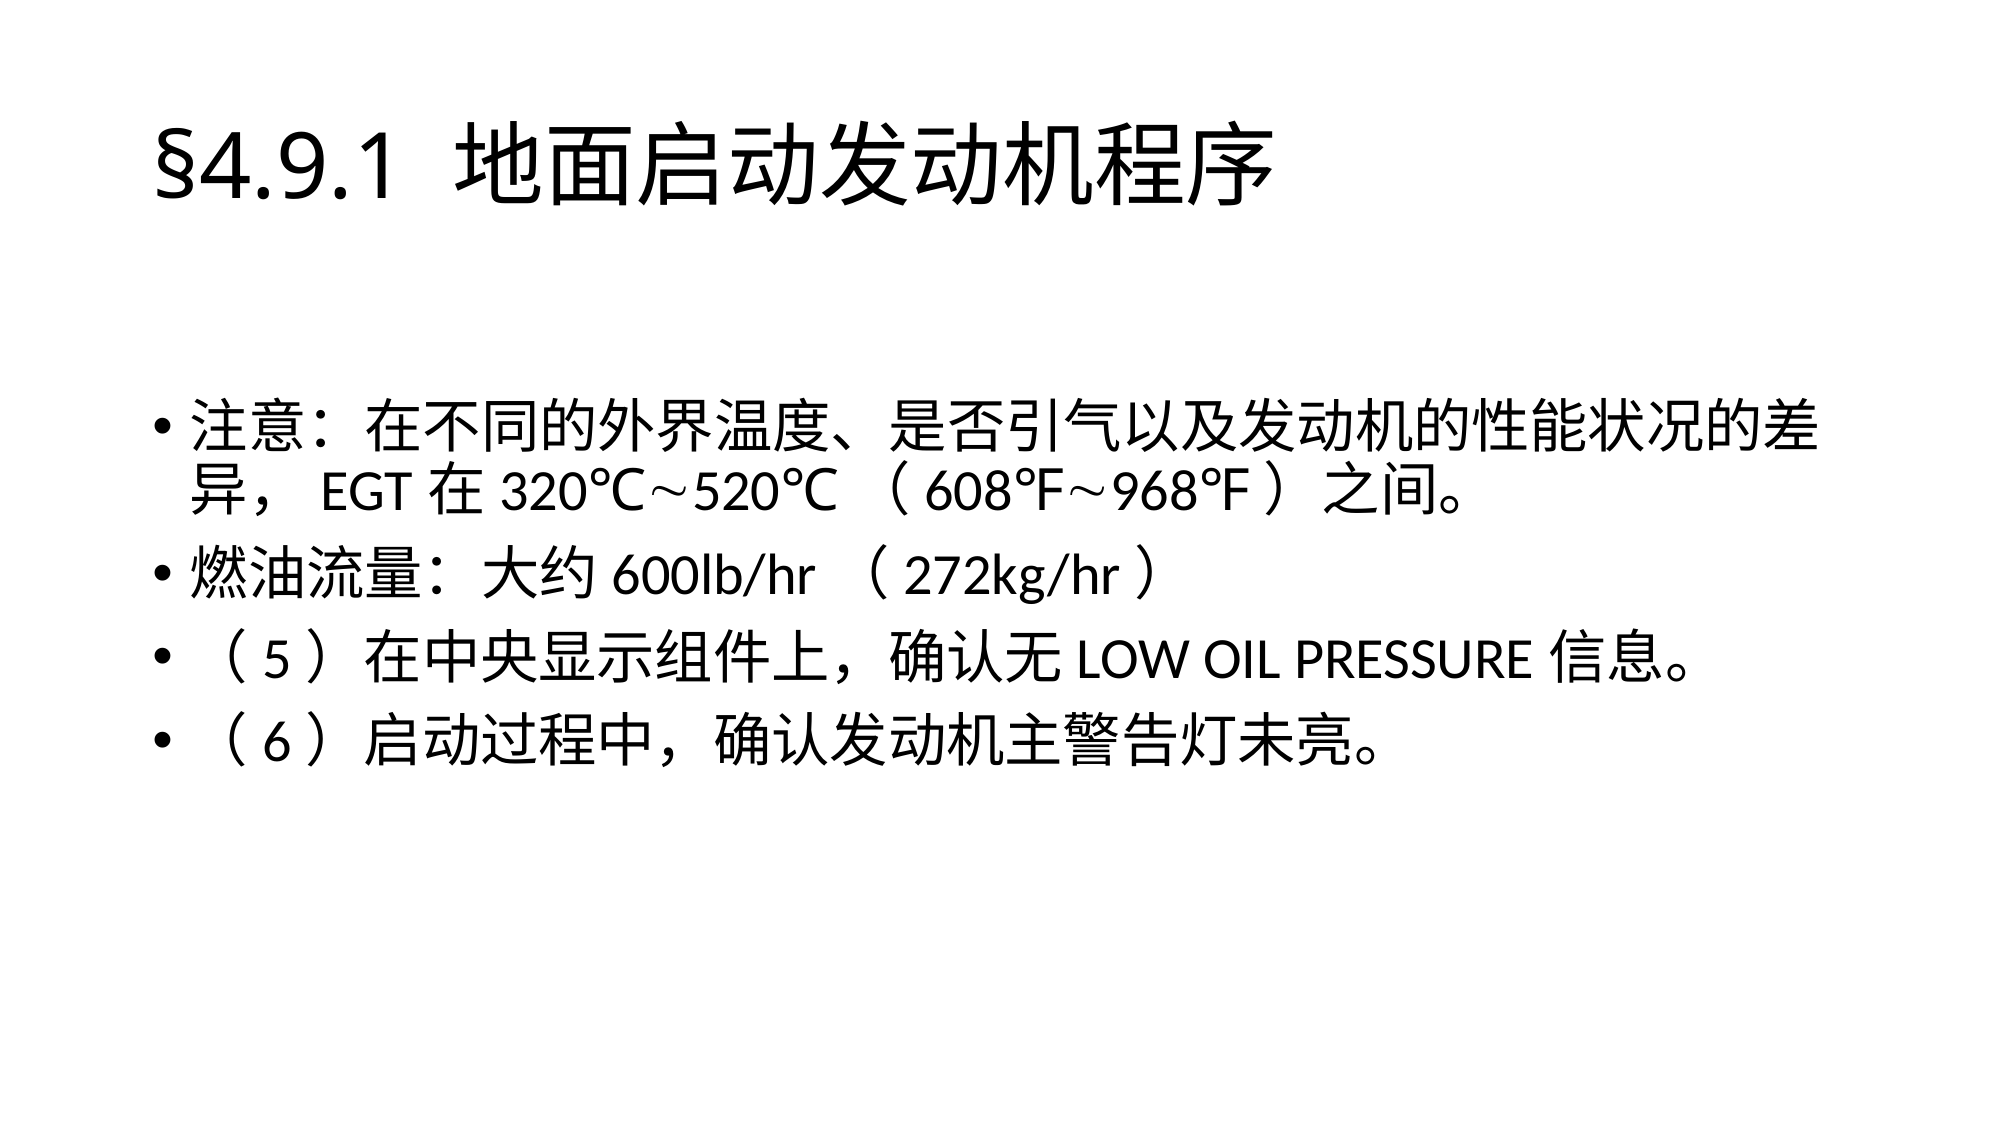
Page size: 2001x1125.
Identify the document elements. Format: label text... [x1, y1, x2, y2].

list 注意：在不同的外界温度、是否引气以及发动机的性能状况的差异，EGT在320℃520℃（608℉968℉）之间。 燃油流量：大约600lb/hr（272kg/hr） （5）在中央显示组件上，确认无LOW OIL PRESSURE信息。 （6）启动过程中，确认发动机主警告灯未亮。 [137, 299, 1863, 1014]
title §4.9.1 地面启动发动机程序 [137, 59, 1863, 278]
